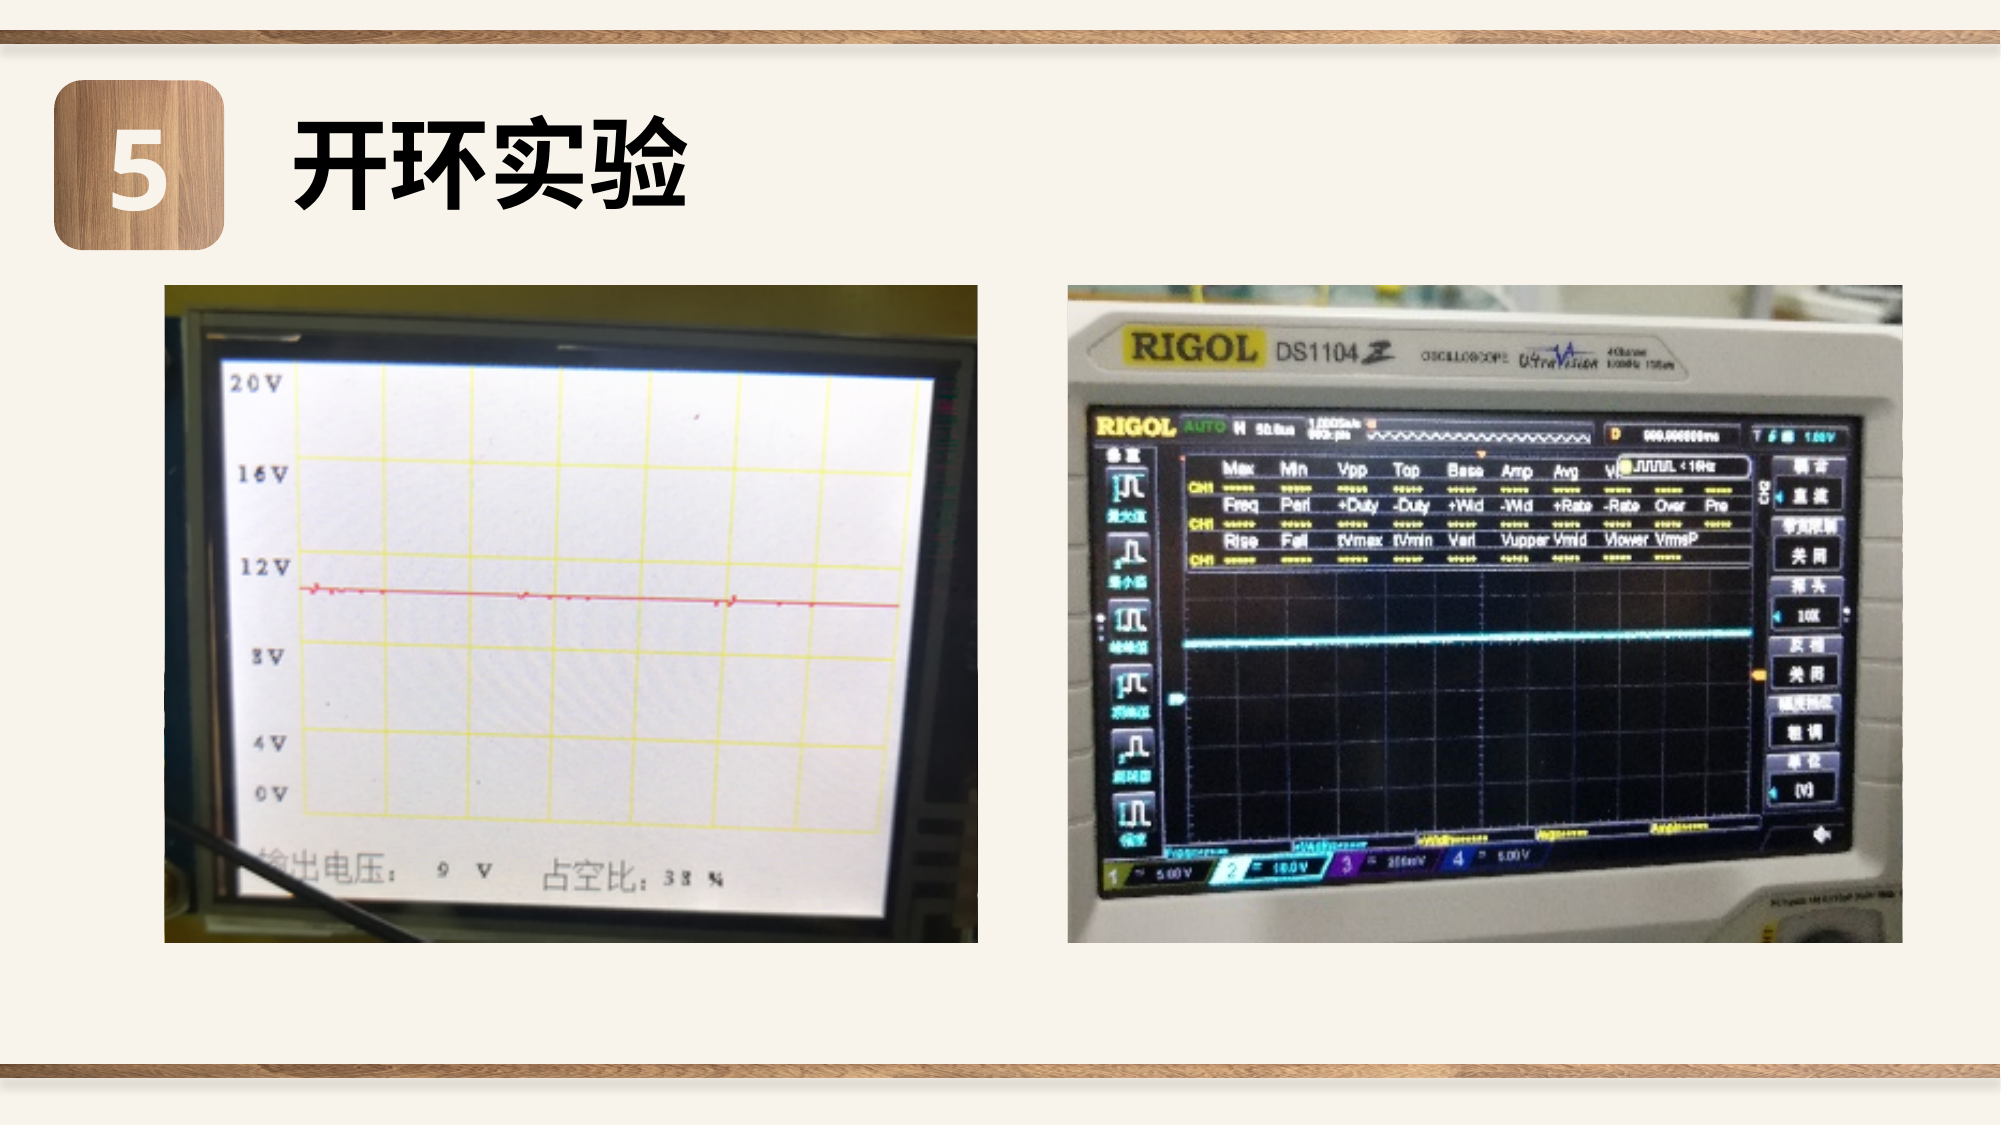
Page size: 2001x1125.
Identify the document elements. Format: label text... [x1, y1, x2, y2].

picture [164, 285, 978, 943]
text_box 开环实验 [275, 93, 715, 229]
picture [0, 1064, 2000, 1078]
text_box 5 [53, 79, 226, 252]
picture [0, 30, 2000, 44]
picture [1067, 285, 1903, 943]
